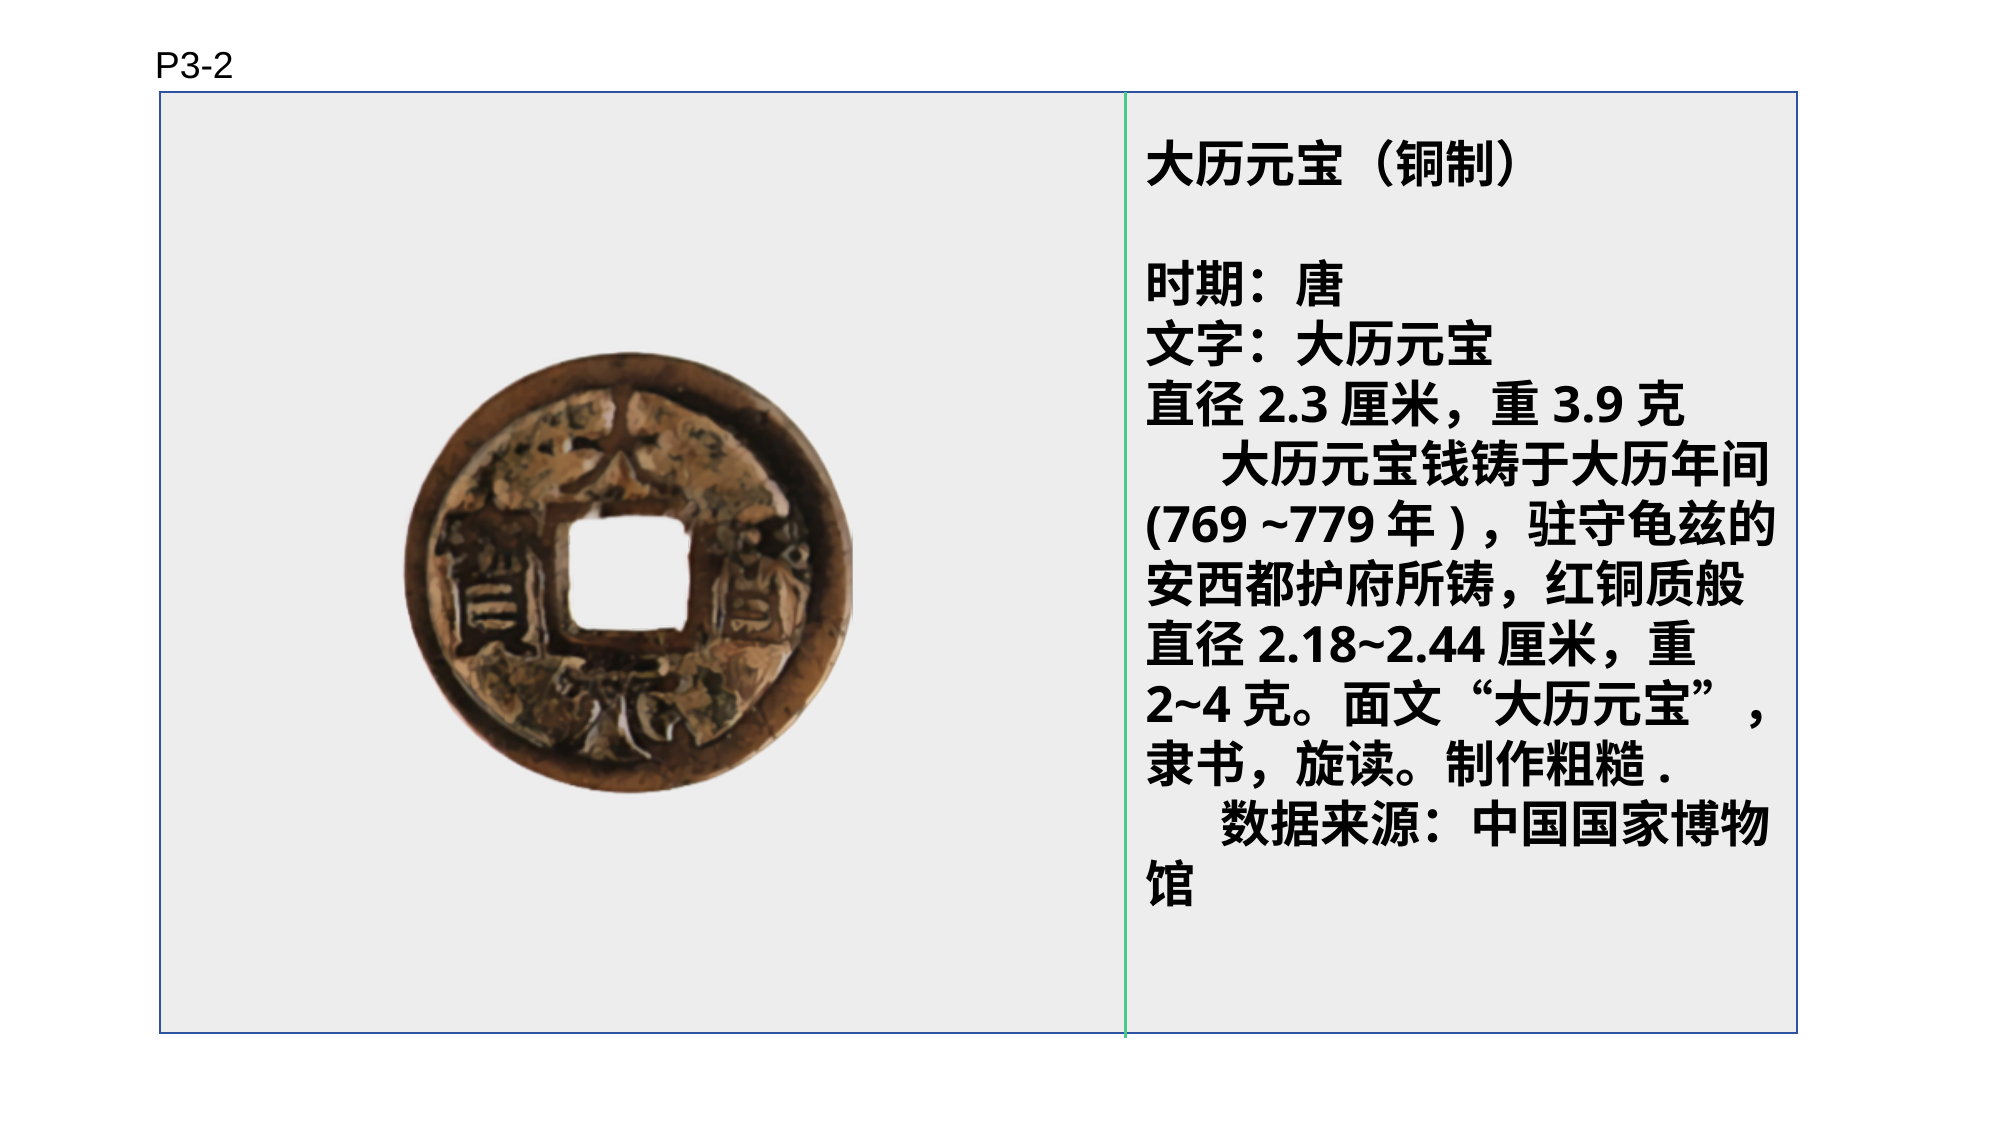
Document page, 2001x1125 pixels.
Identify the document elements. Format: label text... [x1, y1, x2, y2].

text_box 大历元宝（铜制） 时期：唐 文字：大历元宝 直径2.3厘米，重3.9克 大历元宝钱铸于大历年间 (769 ~779年)，驻守龟兹的安西都护府所铸，红铜质般直径2.18~2.44厘米，重2~4克。面文“大历元宝”，隶书，旋读。制作粗糙. 数据来源：中国国家博物馆 [1130, 125, 1798, 920]
text_box [159, 91, 1124, 1034]
picture [387, 263, 867, 864]
text_box P3-2 [140, 34, 330, 94]
text_box [1127, 91, 1798, 1034]
